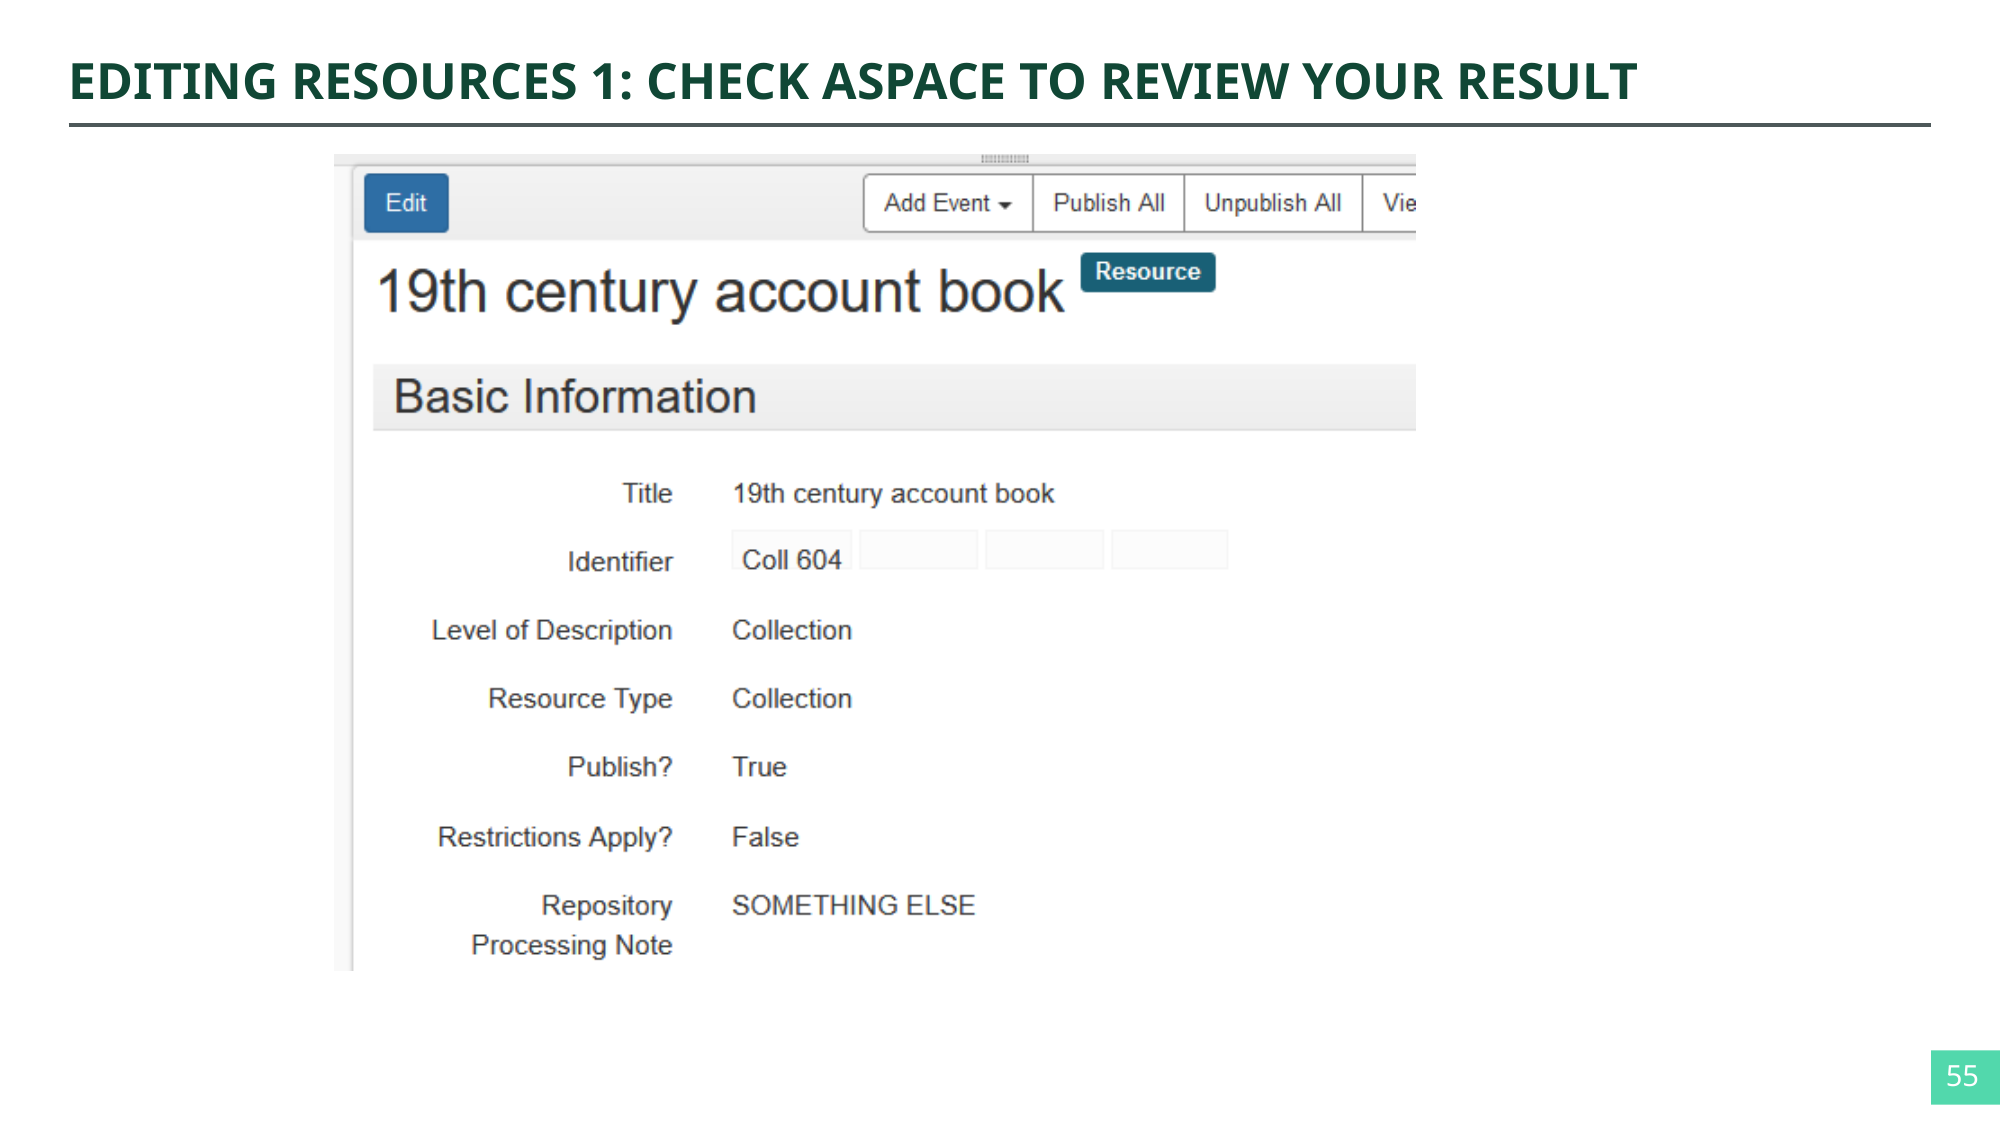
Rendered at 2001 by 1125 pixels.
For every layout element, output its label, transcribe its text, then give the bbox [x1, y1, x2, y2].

title EDITING RESOURCES 1: CHECK ASPACE TO REVIEW YOUR RESULT [53, 49, 1936, 145]
picture [334, 154, 1416, 971]
